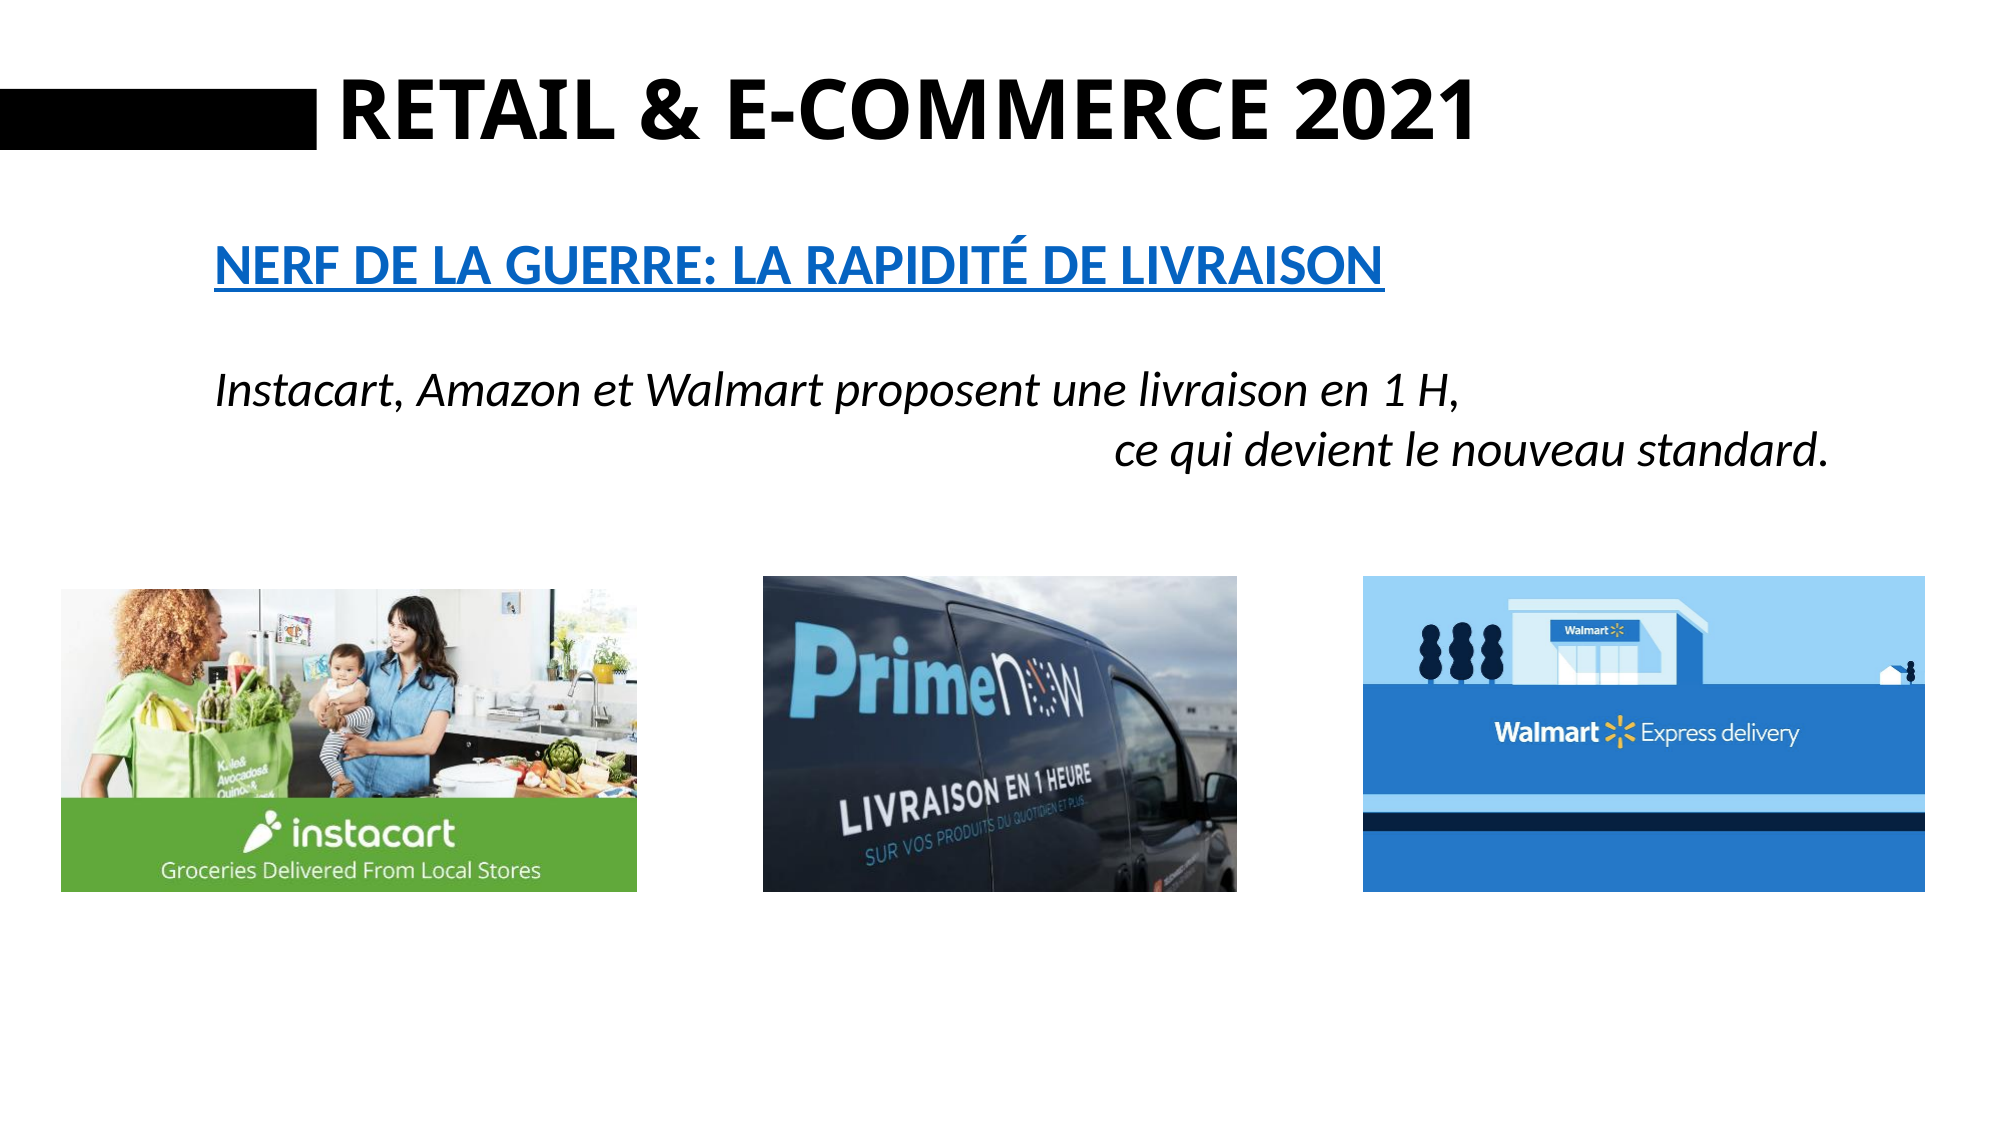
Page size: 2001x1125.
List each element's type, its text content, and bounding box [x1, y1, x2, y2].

text_box NERF DE LA GUERRE: LA RAPIDITÉ DE LIVRAISON Instacart, Amazon et Walmart proposent une livraison en 1 H, ce qui devient le nouveau standard. [199, 218, 1925, 484]
picture [1363, 576, 1925, 892]
text_box [0, 88, 318, 151]
picture [61, 589, 637, 892]
title RETAIL & E-COMMERCE 2021 [321, 4, 2000, 222]
picture [763, 576, 1237, 892]
